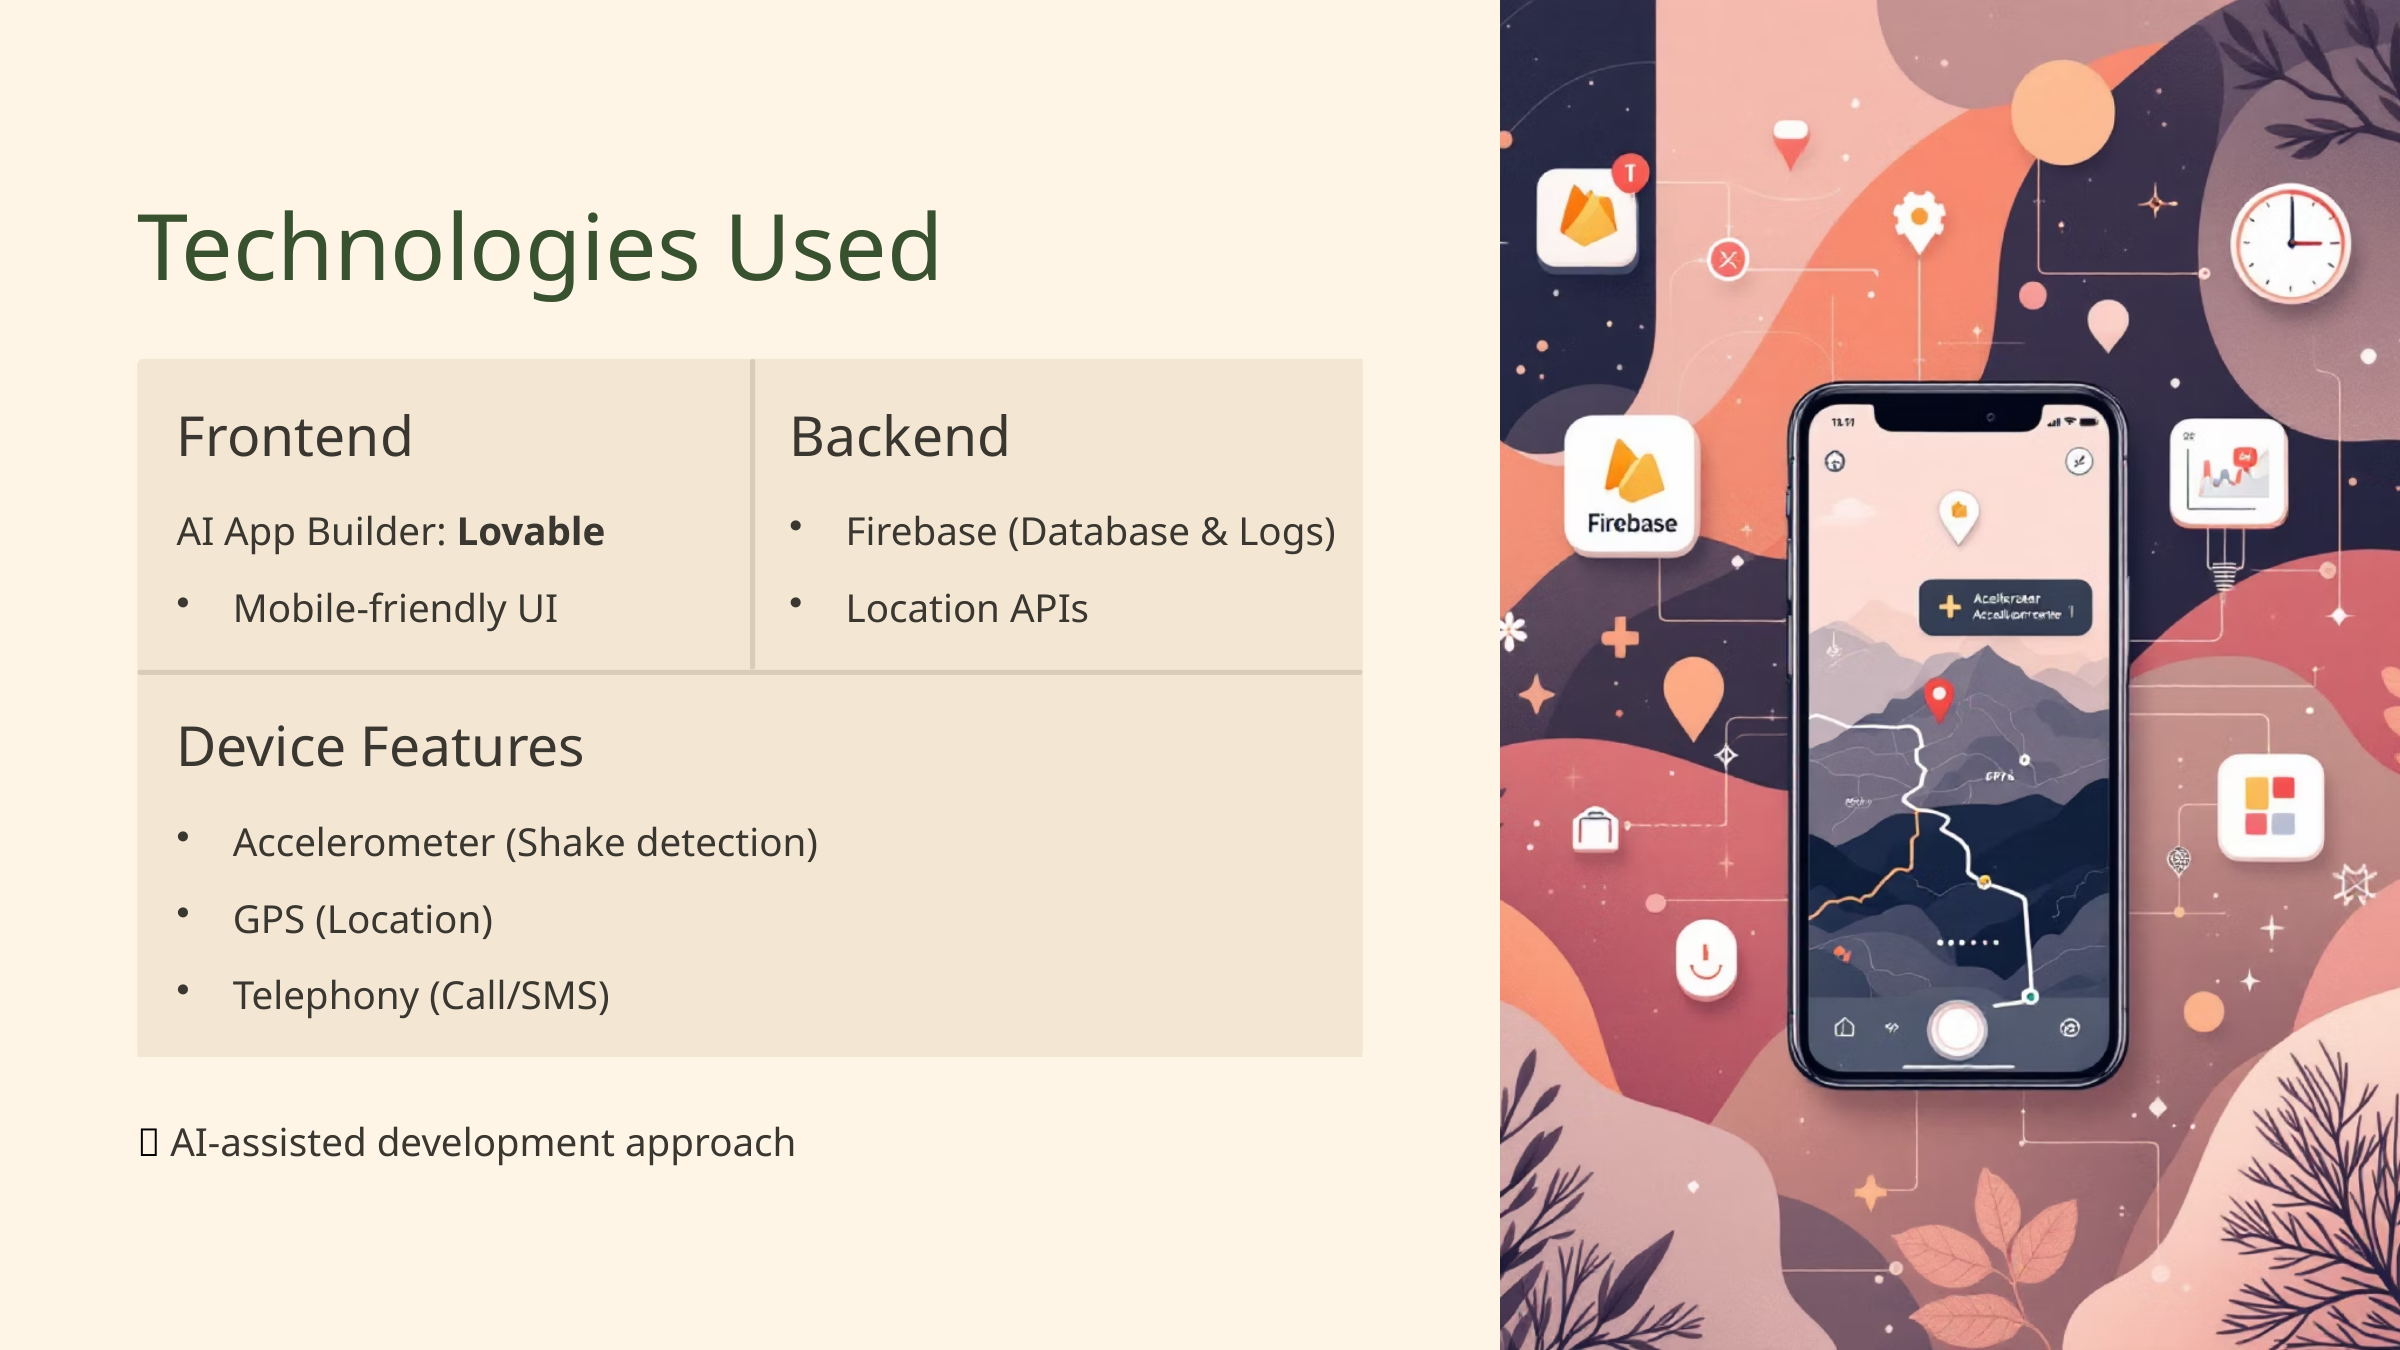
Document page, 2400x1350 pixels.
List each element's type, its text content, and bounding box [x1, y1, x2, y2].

text_box Firebase (Database & Logs) [789, 491, 1324, 554]
text_box GPS (Location) [176, 878, 1324, 942]
text_box Backend [789, 398, 1324, 468]
text_box Technologies Used [137, 184, 1062, 301]
text_box [137, 669, 1363, 675]
text_box [137, 358, 750, 669]
text_box Telephony (Call/SMS) [176, 954, 1324, 1018]
text_box Device Features [176, 709, 731, 779]
text_box Accelerometer (Shake detection) [176, 801, 1324, 865]
text_box AI App Builder: Lovable [176, 491, 711, 554]
text_box [750, 358, 756, 669]
text_box Frontend [176, 398, 711, 468]
text_box [753, 358, 1363, 669]
picture [1499, 0, 2400, 1350]
text_box Mobile-friendly UI [176, 567, 711, 631]
text_box Location APIs [789, 567, 1324, 631]
text_box [137, 674, 1363, 1057]
text_box 🤖 AI-assisted development approach [137, 1101, 1363, 1166]
